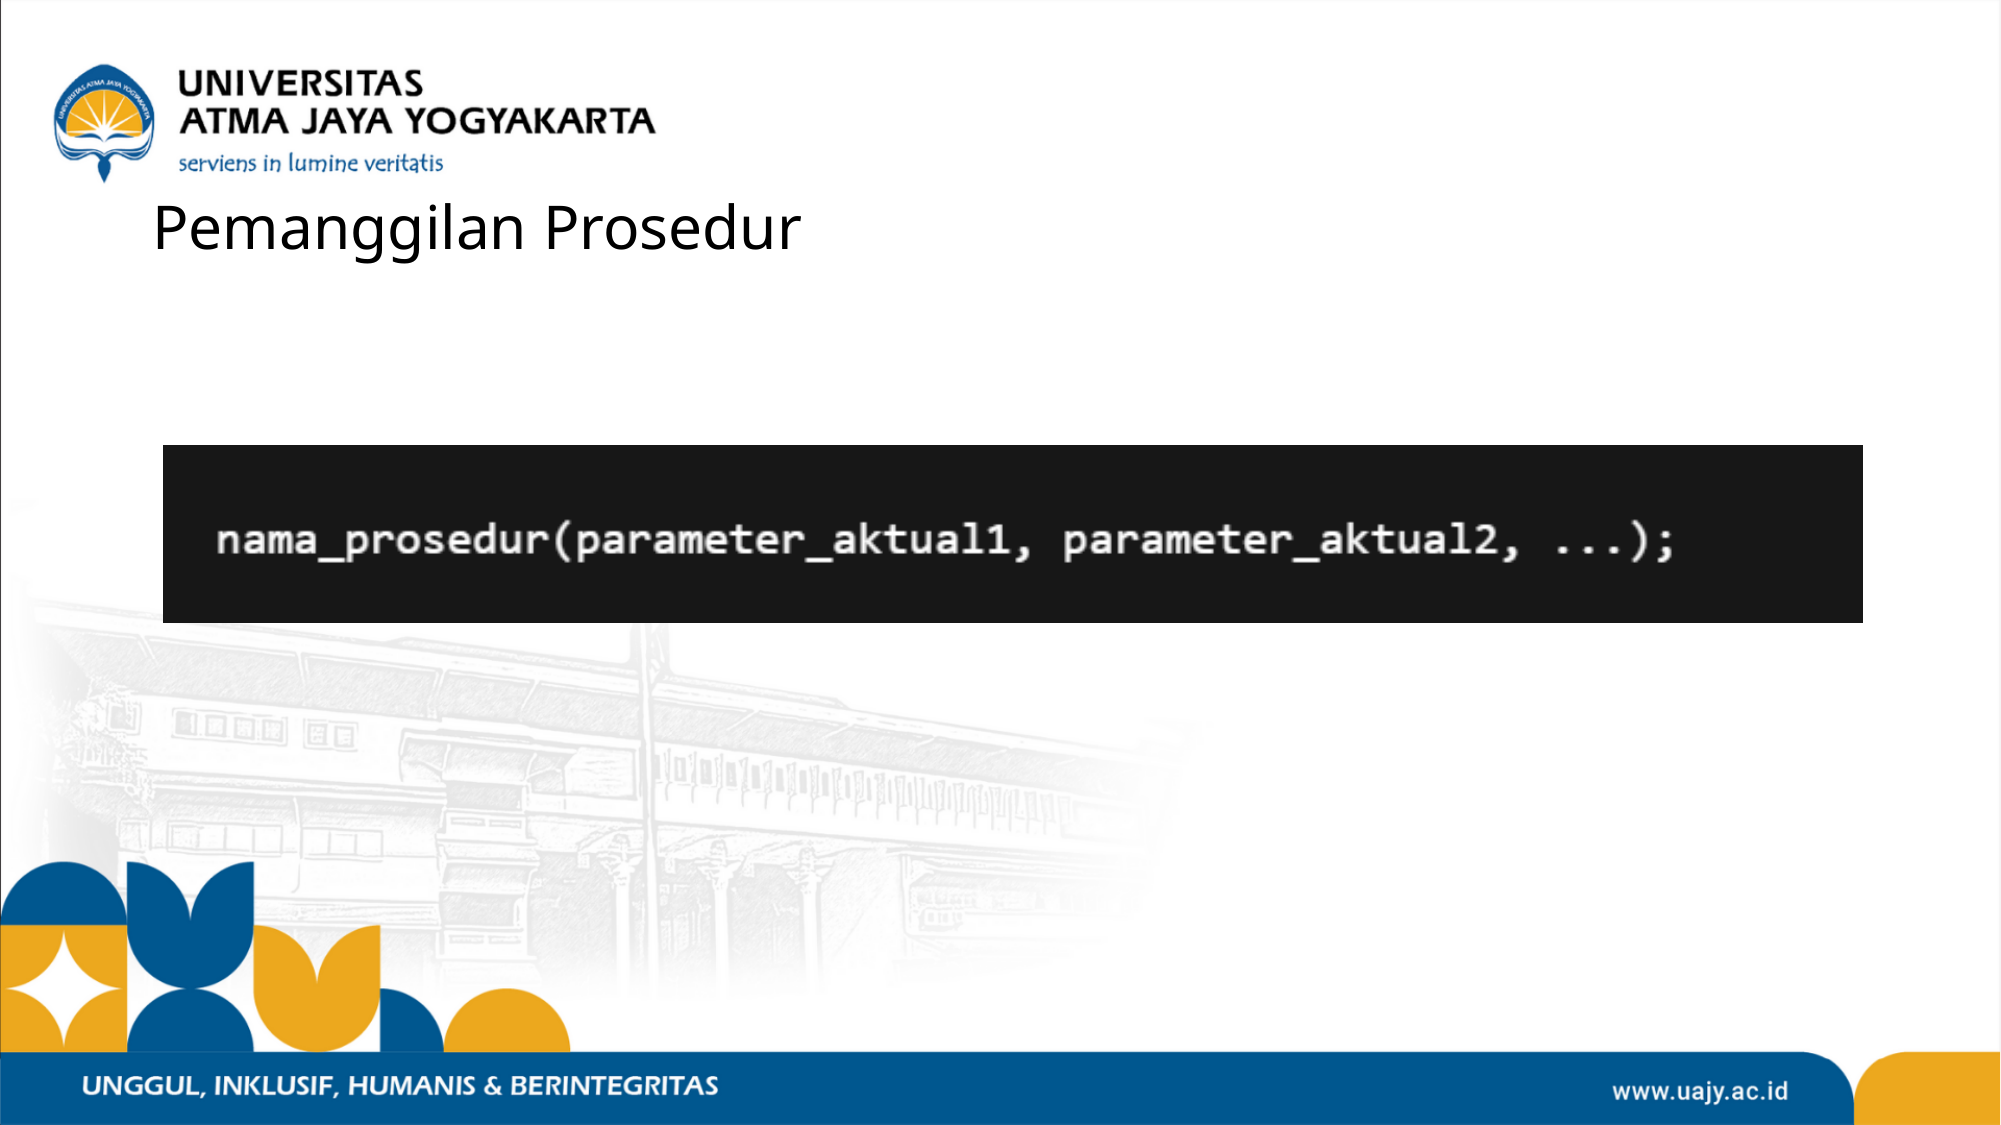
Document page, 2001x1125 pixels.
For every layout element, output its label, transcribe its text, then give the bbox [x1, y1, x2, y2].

title Pemanggilan Prosedur [137, 189, 1863, 271]
picture [0, 0, 2001, 1125]
